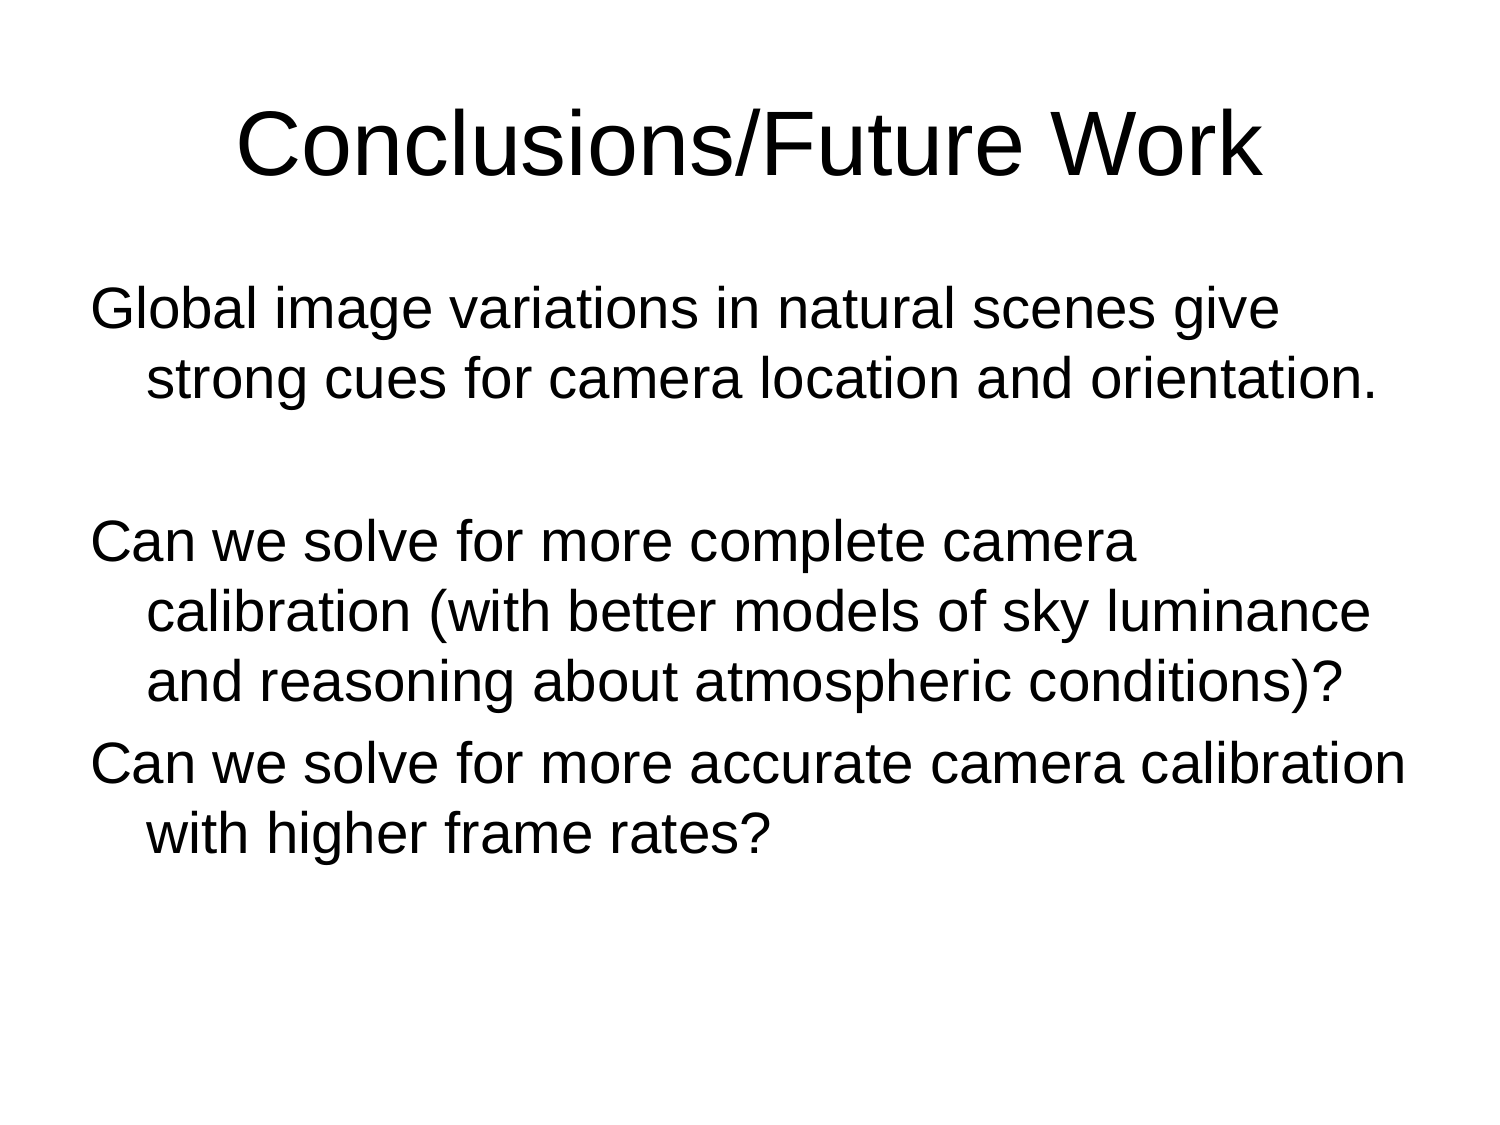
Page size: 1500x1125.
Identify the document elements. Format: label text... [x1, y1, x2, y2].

title Conclusions/Future Work [74, 44, 1426, 233]
list Global image variations in natural scenes give strong cues for camera location and orientation. Can we solve for more complete camera calibration (with better models of sky luminance and reasoning about atmospheric conditions)? Can we solve for more accurate camera calibration with higher frame rates? [74, 262, 1426, 1006]
